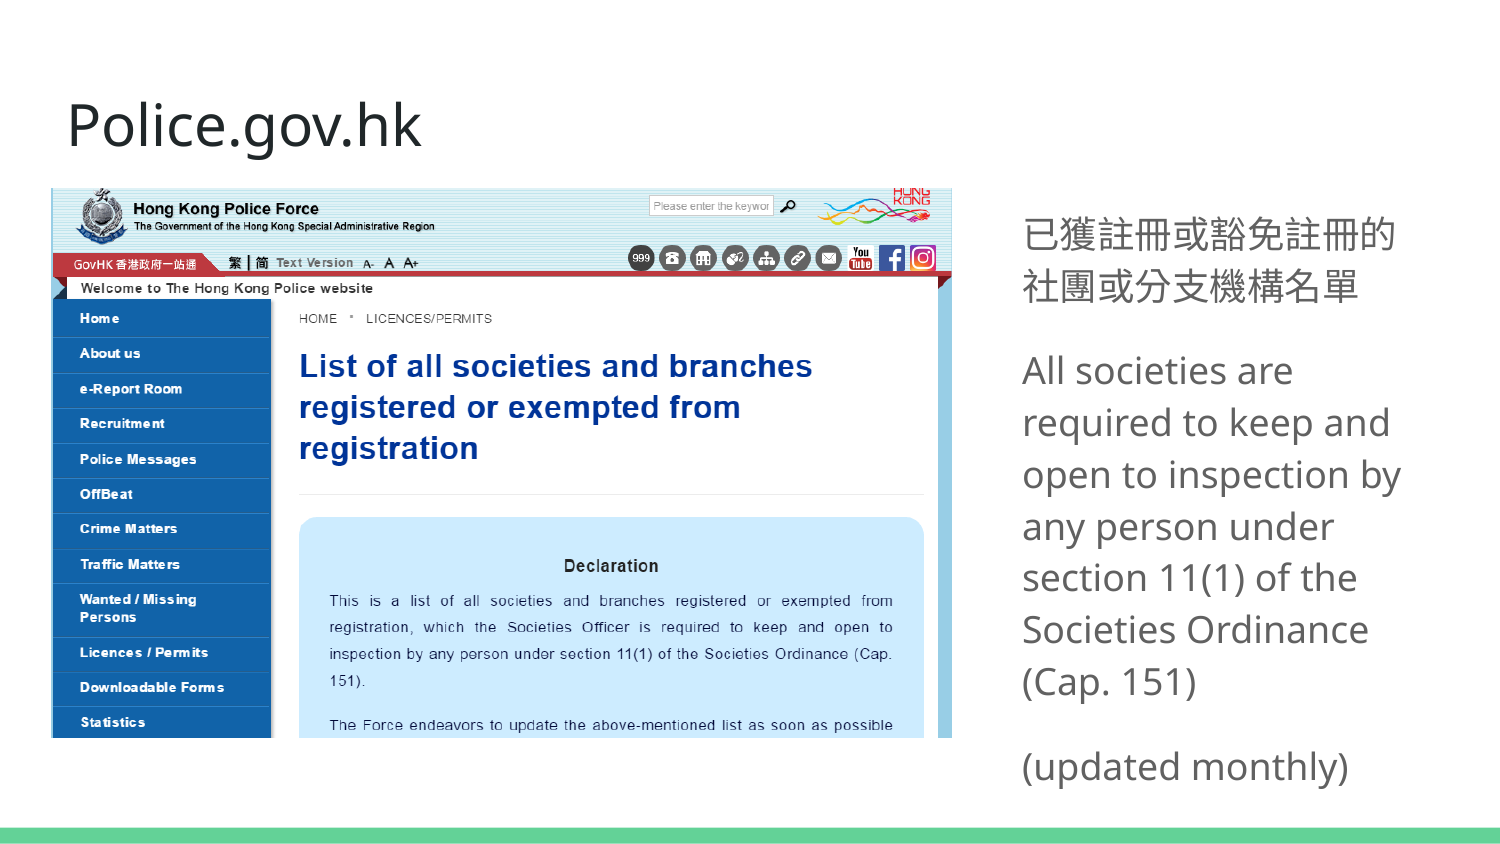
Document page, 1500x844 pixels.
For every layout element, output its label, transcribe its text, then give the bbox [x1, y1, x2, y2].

picture [50, 188, 953, 738]
list 已獲註冊或豁免註冊的社團或分支機構名單 All societies are required to keep and open to inspection by any person under section 11(1) of the Societies Ordinance (Cap. 151) (updated monthly) [1007, 189, 1449, 750]
title Police.gov.hk [51, 72, 1449, 167]
